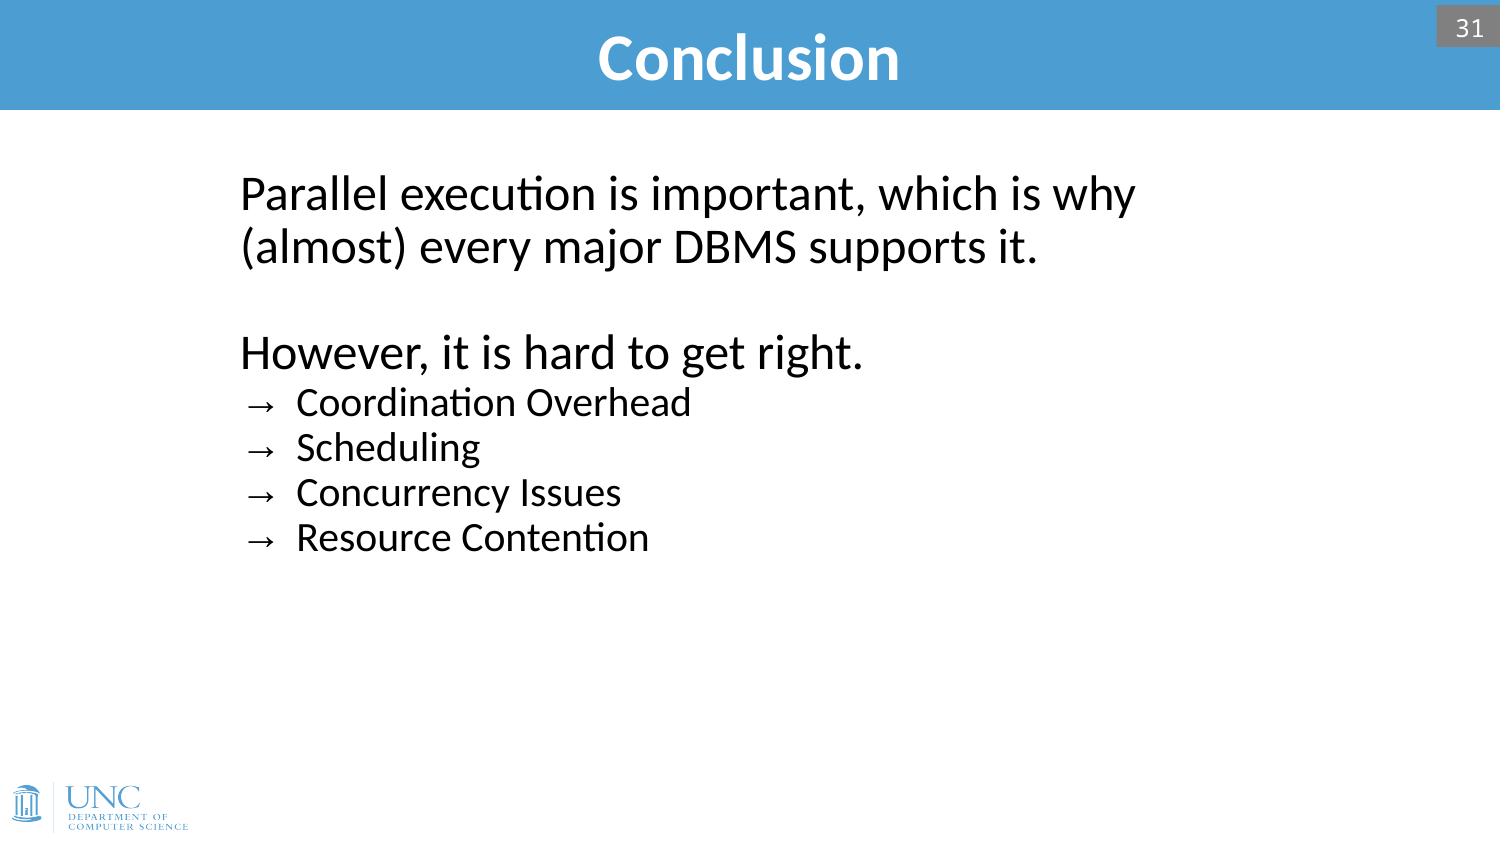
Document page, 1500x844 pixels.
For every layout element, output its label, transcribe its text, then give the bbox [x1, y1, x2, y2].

slide_number 31 [1436, 5, 1500, 47]
title Conclusion [0, 0, 1500, 110]
list Parallel execution is important, which is why (almost) every major DBMS supports it. However, it is hard to get right. Coordination Overhead Scheduling Concurrency Issues Resource Contention [225, 159, 1275, 760]
picture [12, 782, 188, 833]
